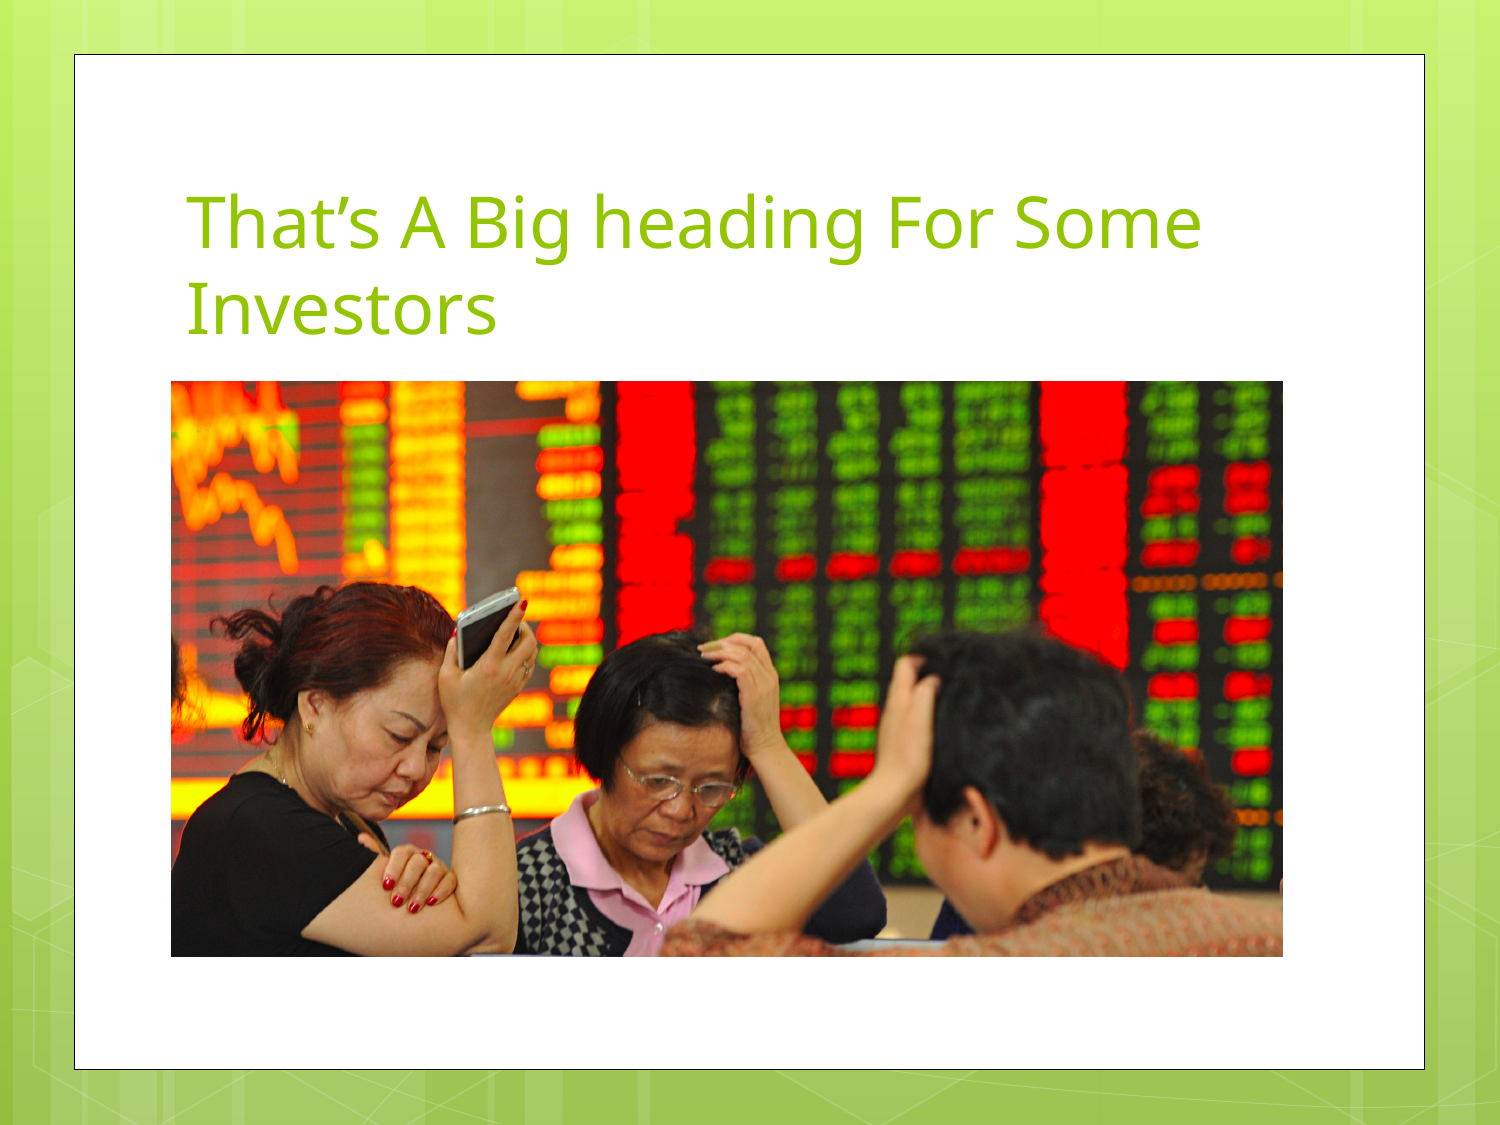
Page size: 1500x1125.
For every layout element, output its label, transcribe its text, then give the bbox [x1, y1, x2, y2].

title That’s A Big heading For Some Investors [171, 168, 1324, 357]
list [170, 380, 1284, 958]
